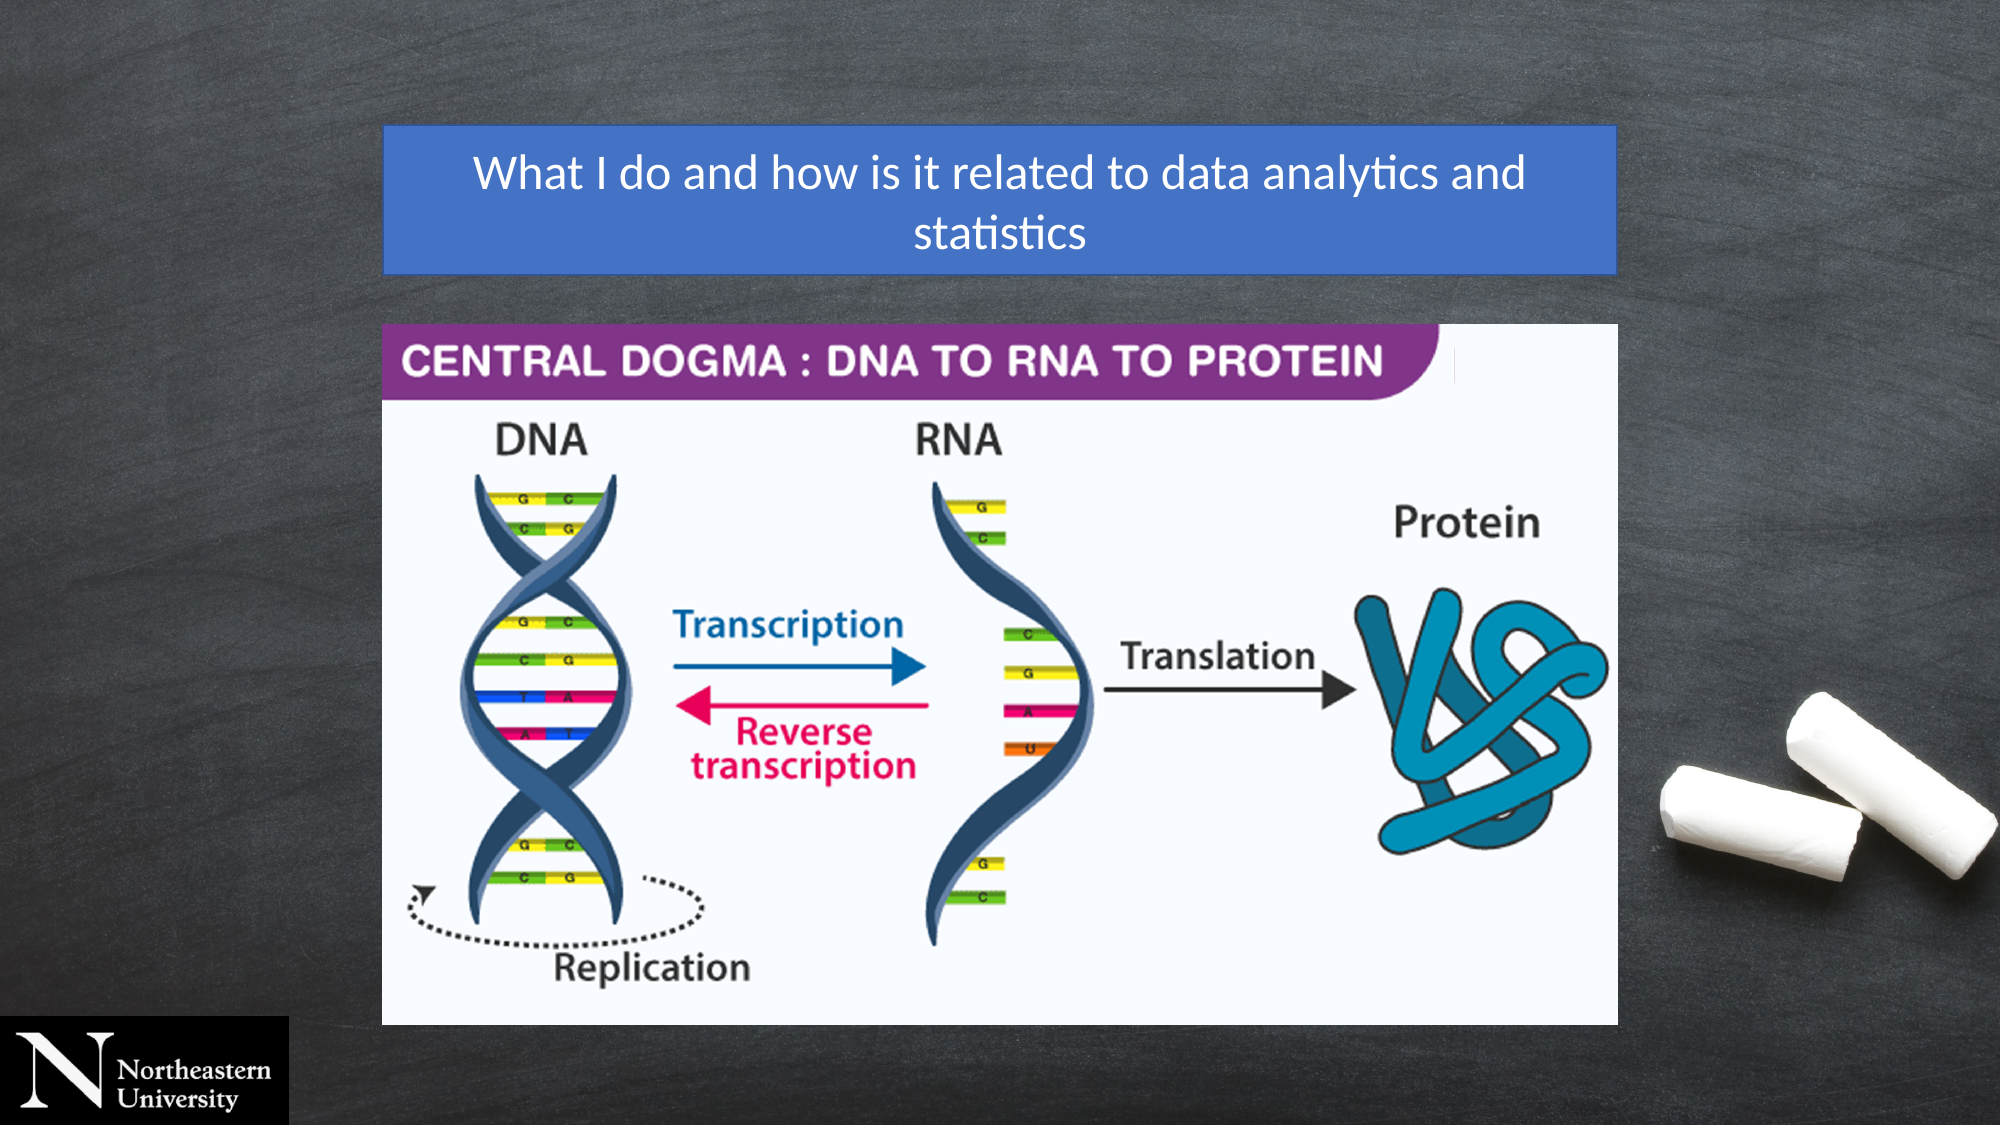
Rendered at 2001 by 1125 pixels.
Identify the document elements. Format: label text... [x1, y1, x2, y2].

picture [0, 0, 2000, 1125]
text_box What I do and how is it related to data analytics and statistics [382, 124, 1618, 276]
